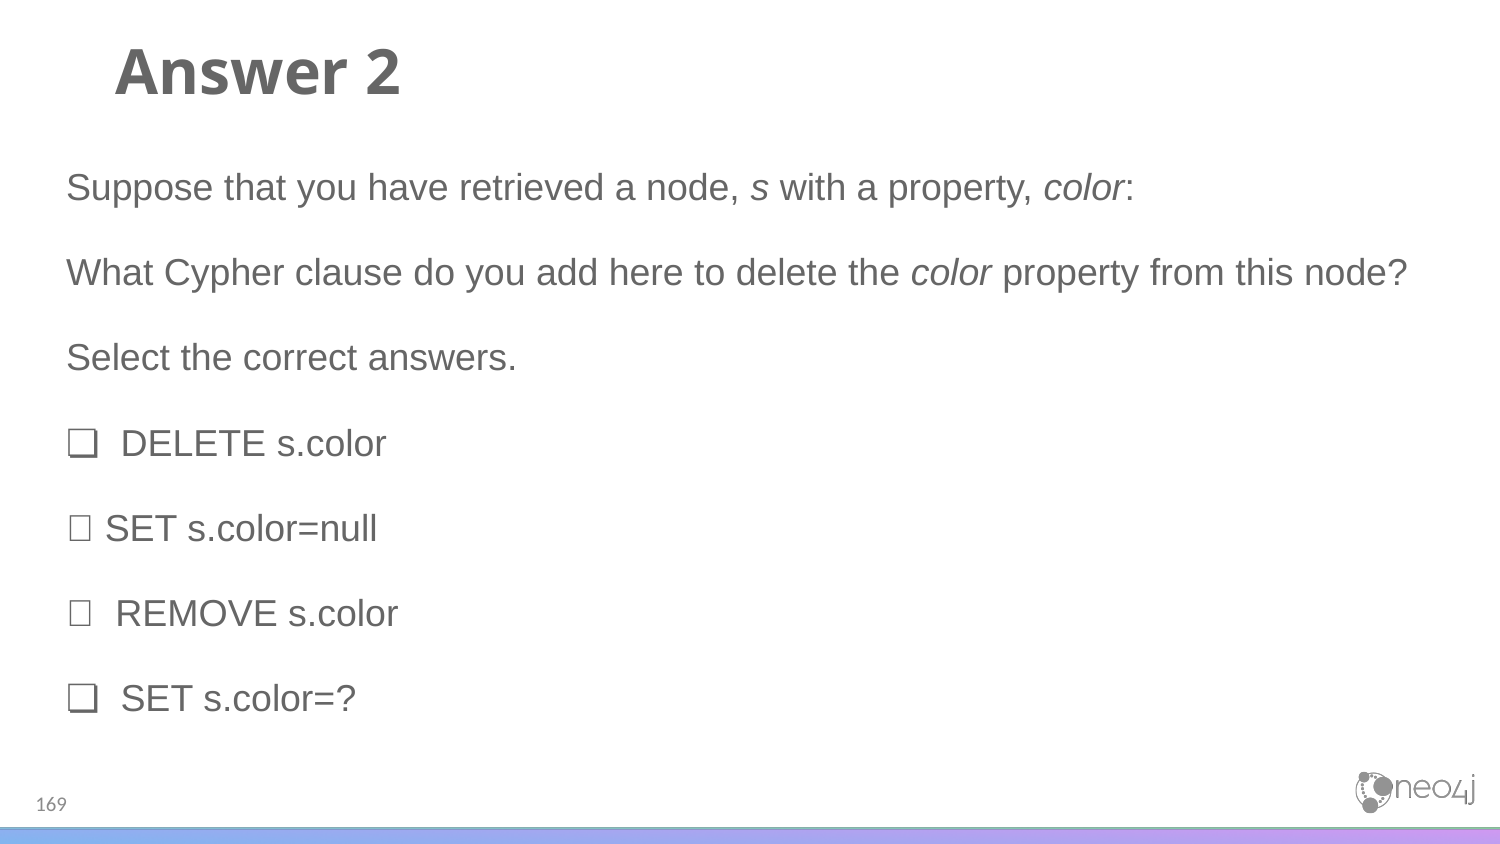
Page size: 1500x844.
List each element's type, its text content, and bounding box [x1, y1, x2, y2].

slide_number ‹#› [16, 780, 87, 826]
title Answer 2 [100, 17, 1400, 117]
picture [1352, 767, 1479, 818]
text_box Suppose that you have retrieved a node, s with a property, color: What Cypher clause do you add here to delete the color property from this node? Select the correct answers. ❏ DELETE s.color ✅ SET s.color=null ✅ REMOVE s.color ❏ SET s.color=? [51, 141, 1449, 702]
picture [0, 826, 1500, 844]
